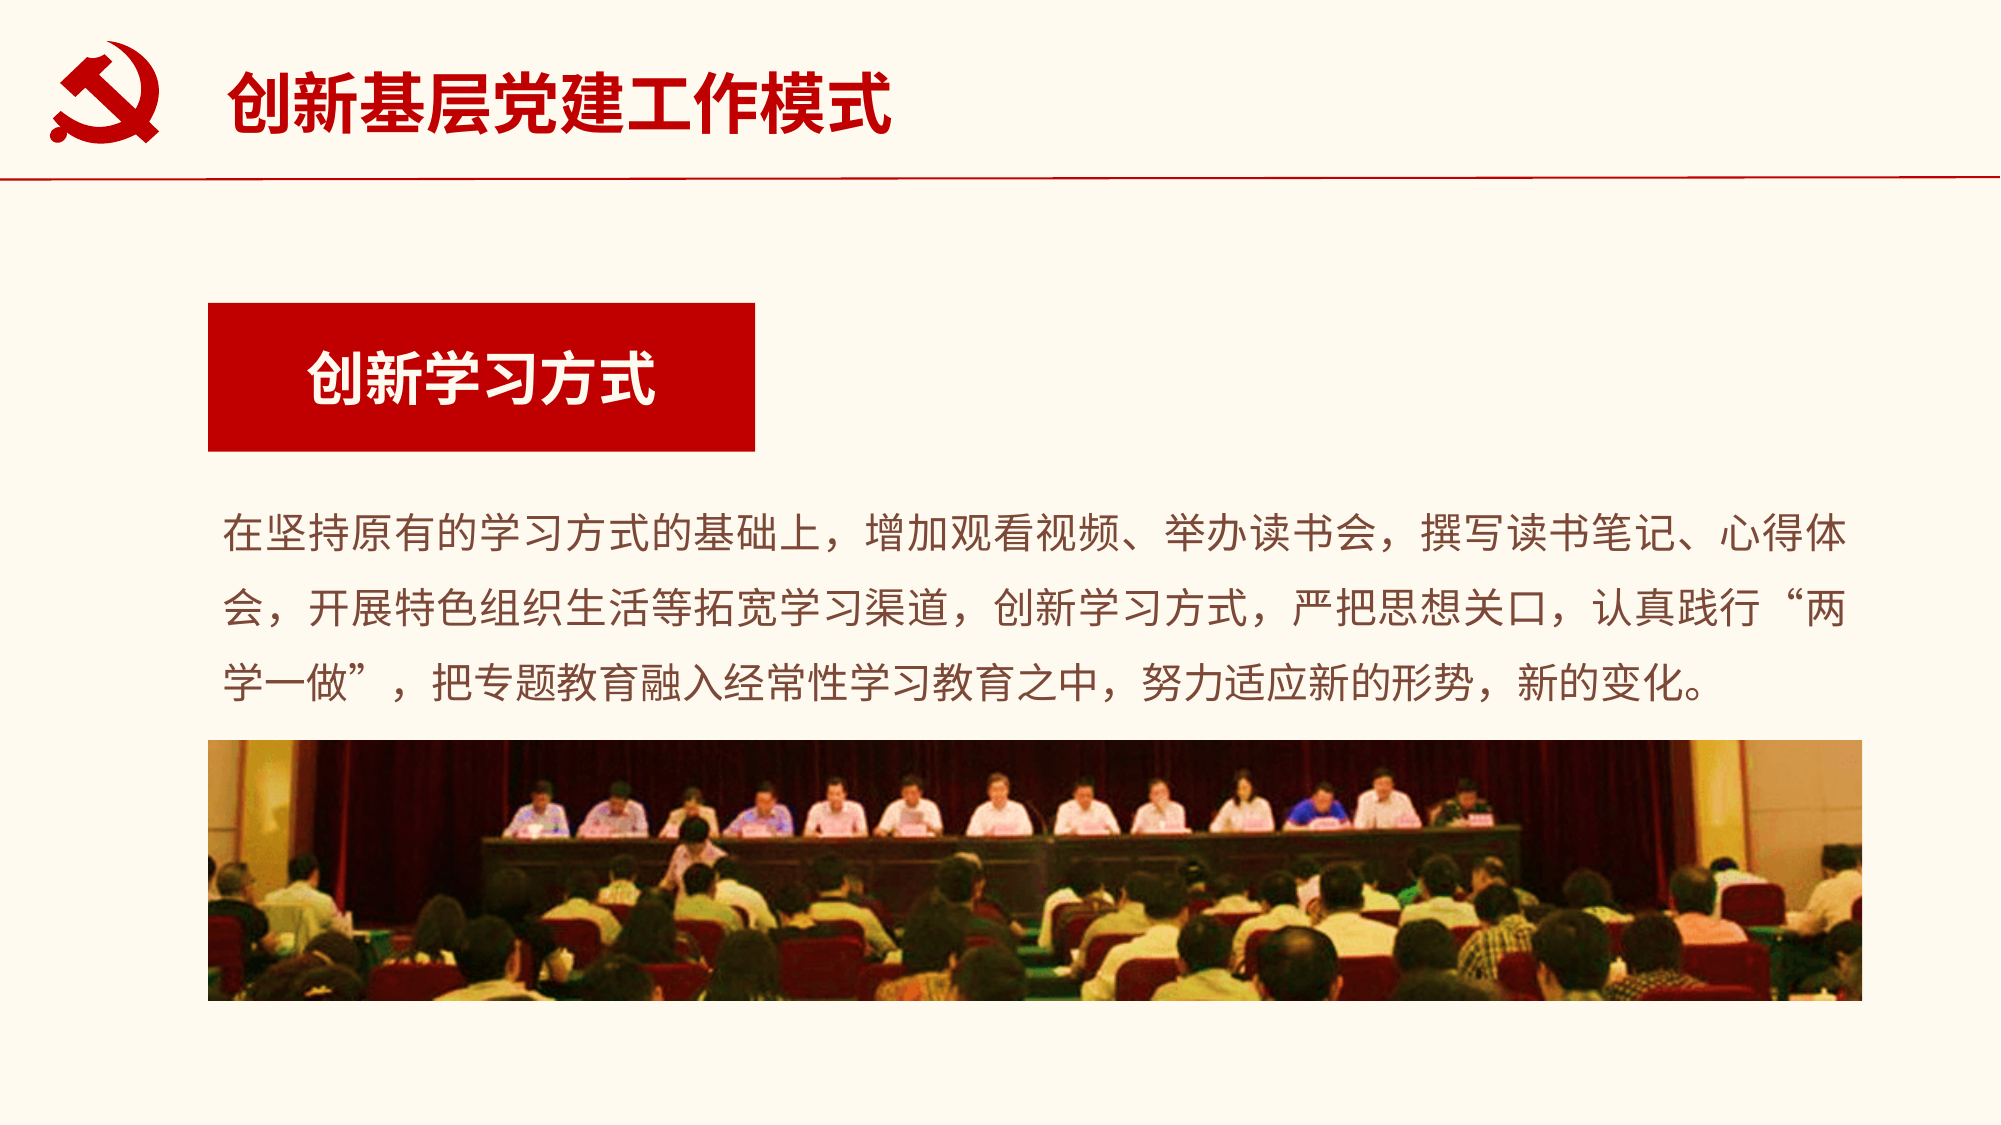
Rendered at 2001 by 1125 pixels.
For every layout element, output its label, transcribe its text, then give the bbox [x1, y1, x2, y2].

text_box 在坚持原有的学习方式的基础上，增加观看视频、举办读书会，撰写读书笔记、心得体会，开展特色组织生活等拓宽学习渠道，创新学习方式，严把思想关口，认真践行“两学一做”，把专题教育融入经常性学习教育之中，努力适应新的形势，新的变化。 [208, 474, 1862, 715]
text_box 创新基层党建工作模式 [211, 54, 909, 149]
picture [208, 740, 1863, 1001]
text_box 创新学习方式 [207, 302, 756, 453]
